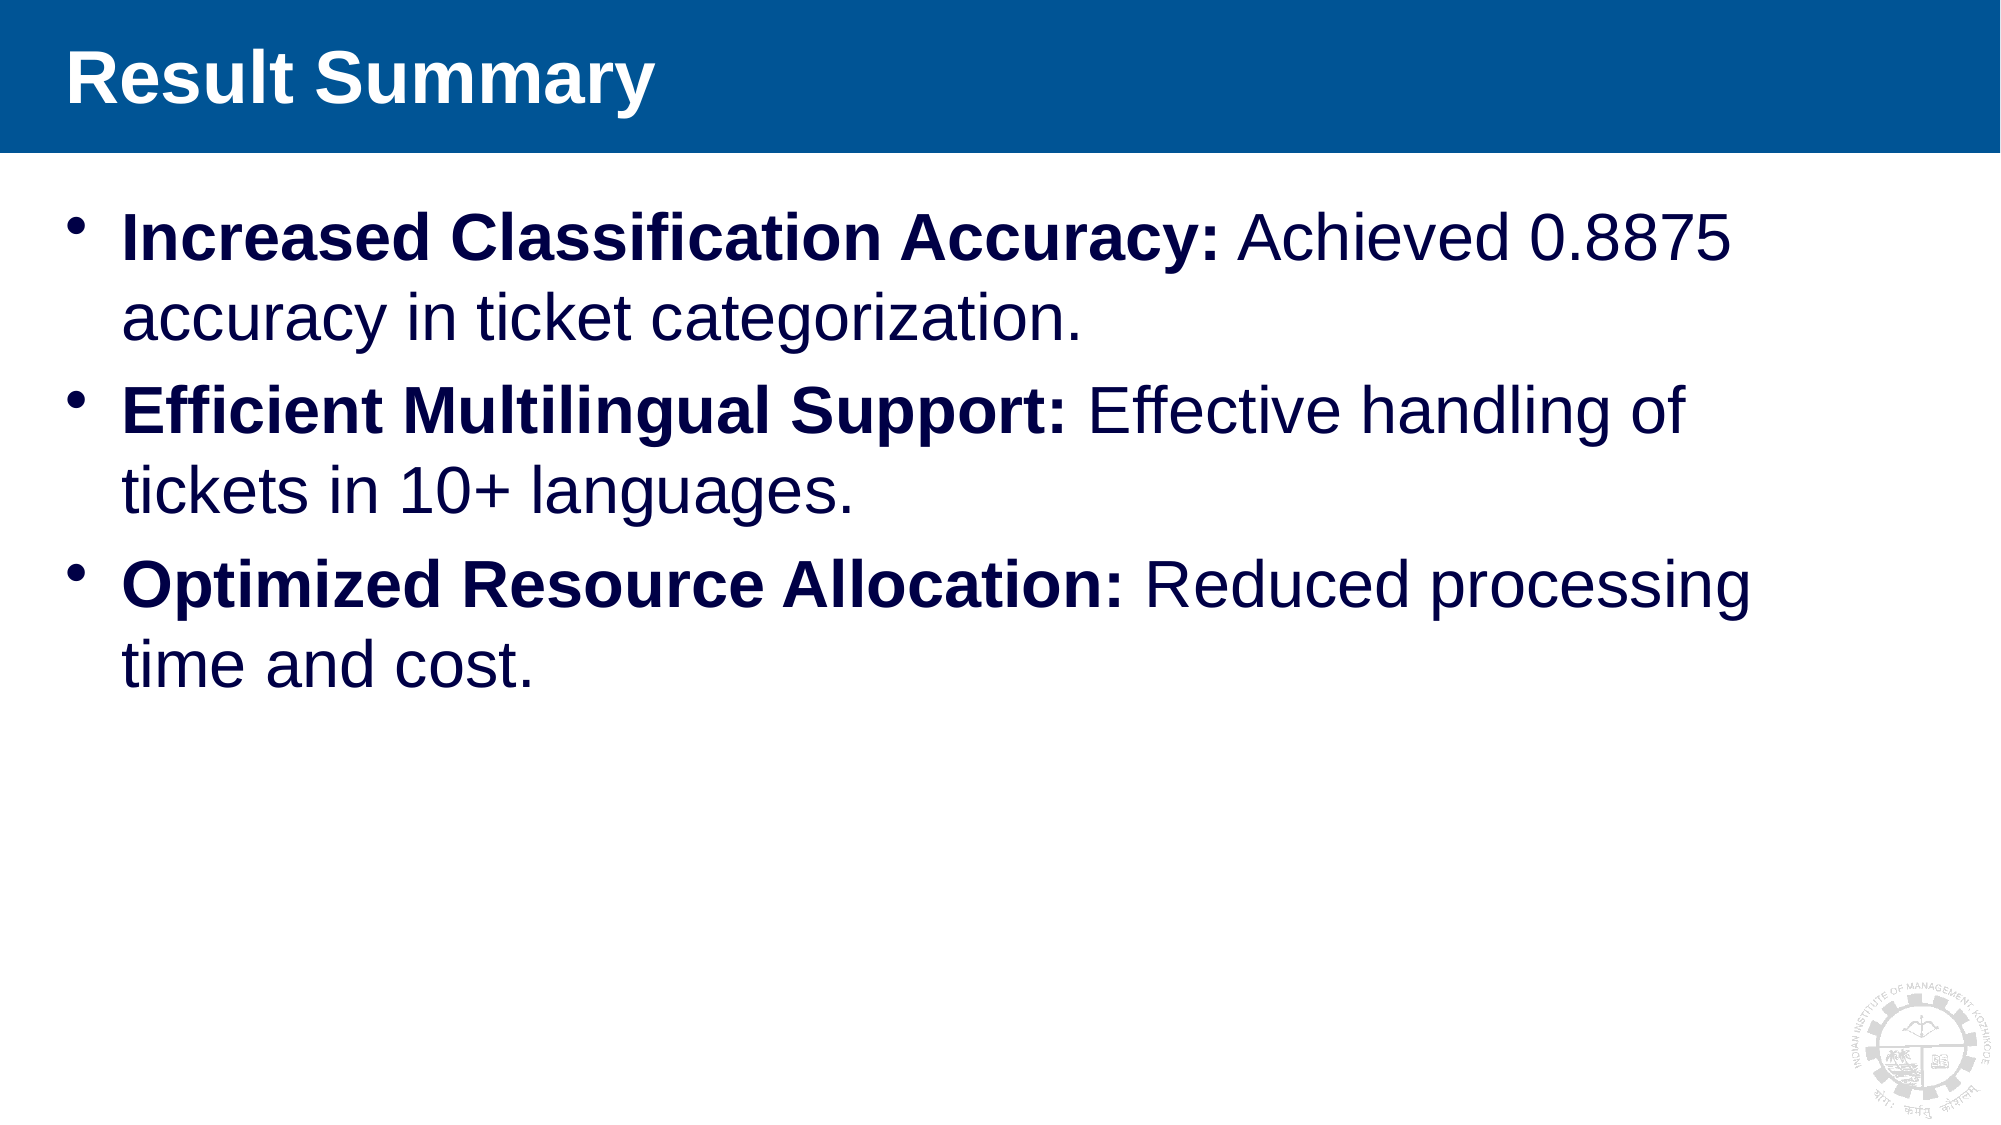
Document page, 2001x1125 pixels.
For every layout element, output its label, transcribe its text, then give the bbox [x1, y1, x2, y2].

title Result Summary [49, 12, 1959, 136]
list Increased Classification Accuracy: Achieved 0.8875 accuracy in ticket categorization. Efficient Multilingual Support: Effective handling of tickets in 10+ languages. Optimized Resource Allocation: Reduced processing time and cost. [49, 186, 1847, 1098]
